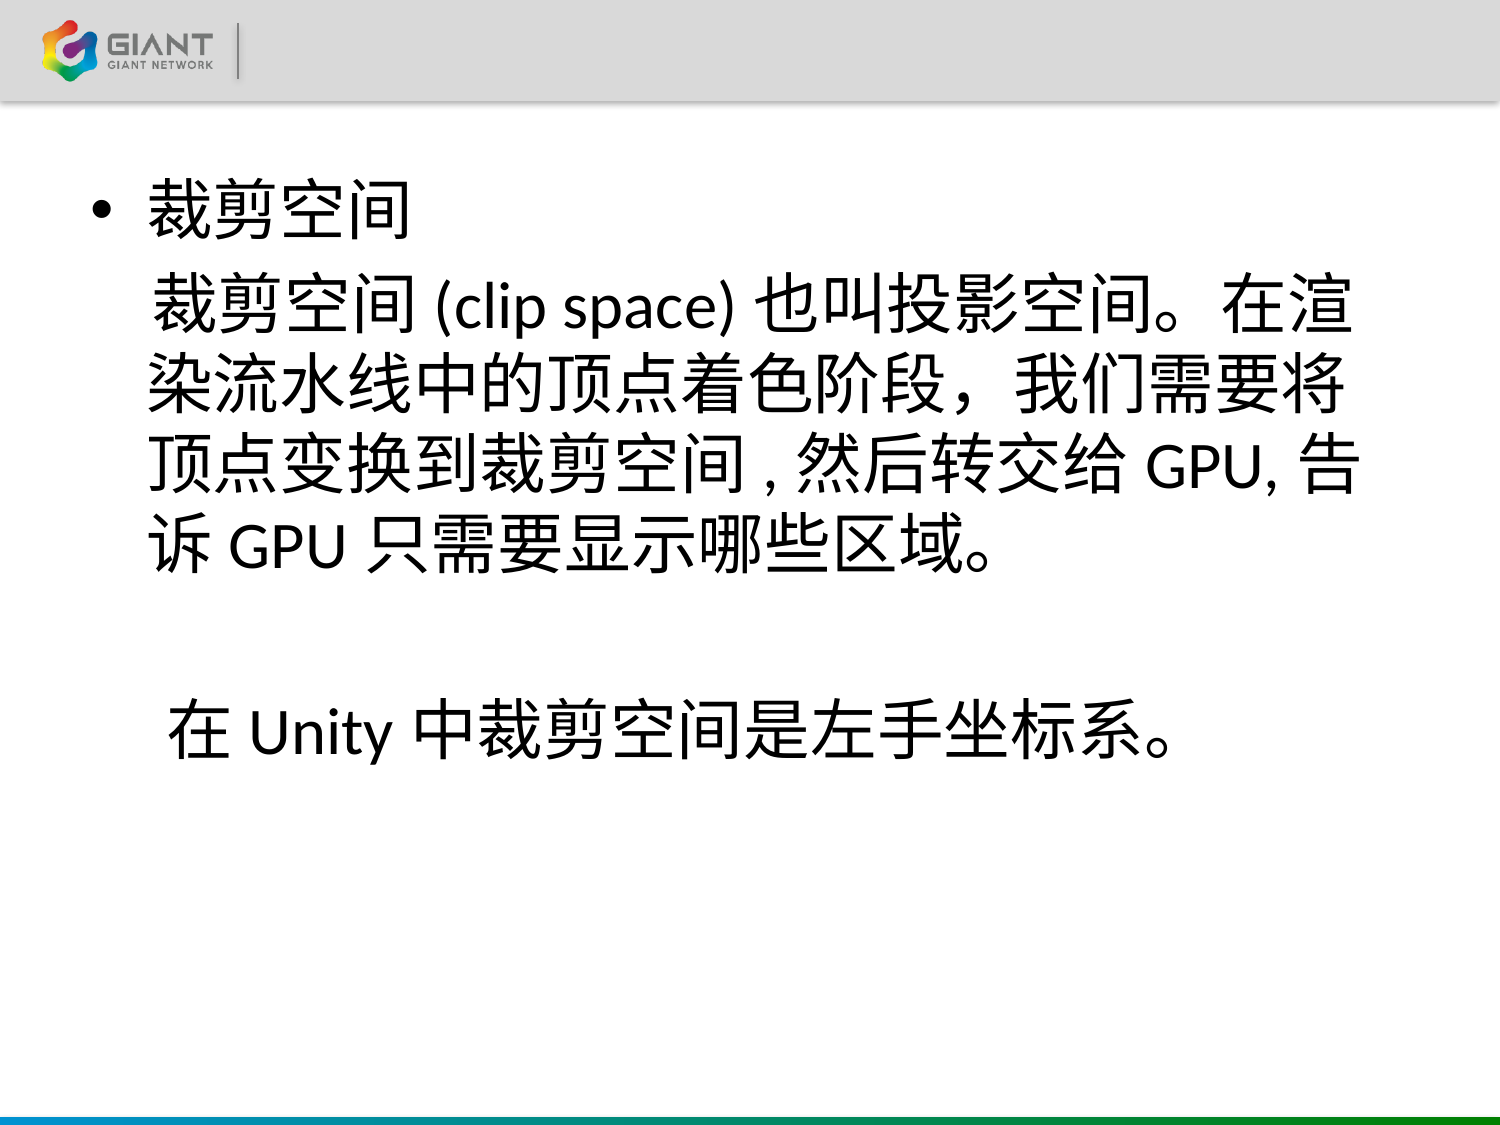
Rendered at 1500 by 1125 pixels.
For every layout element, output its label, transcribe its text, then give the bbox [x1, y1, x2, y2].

picture [32, 9, 223, 92]
list 裁剪空间 裁剪空间(clip space)也叫投影空间。在渲染流水线中的顶点着色阶段，我们需要将顶点变换到裁剪空间,然后转交给GPU,告诉GPU只需要显示哪些区域。 在Unity中裁剪空间是左手坐标系。 [75, 160, 1425, 1005]
